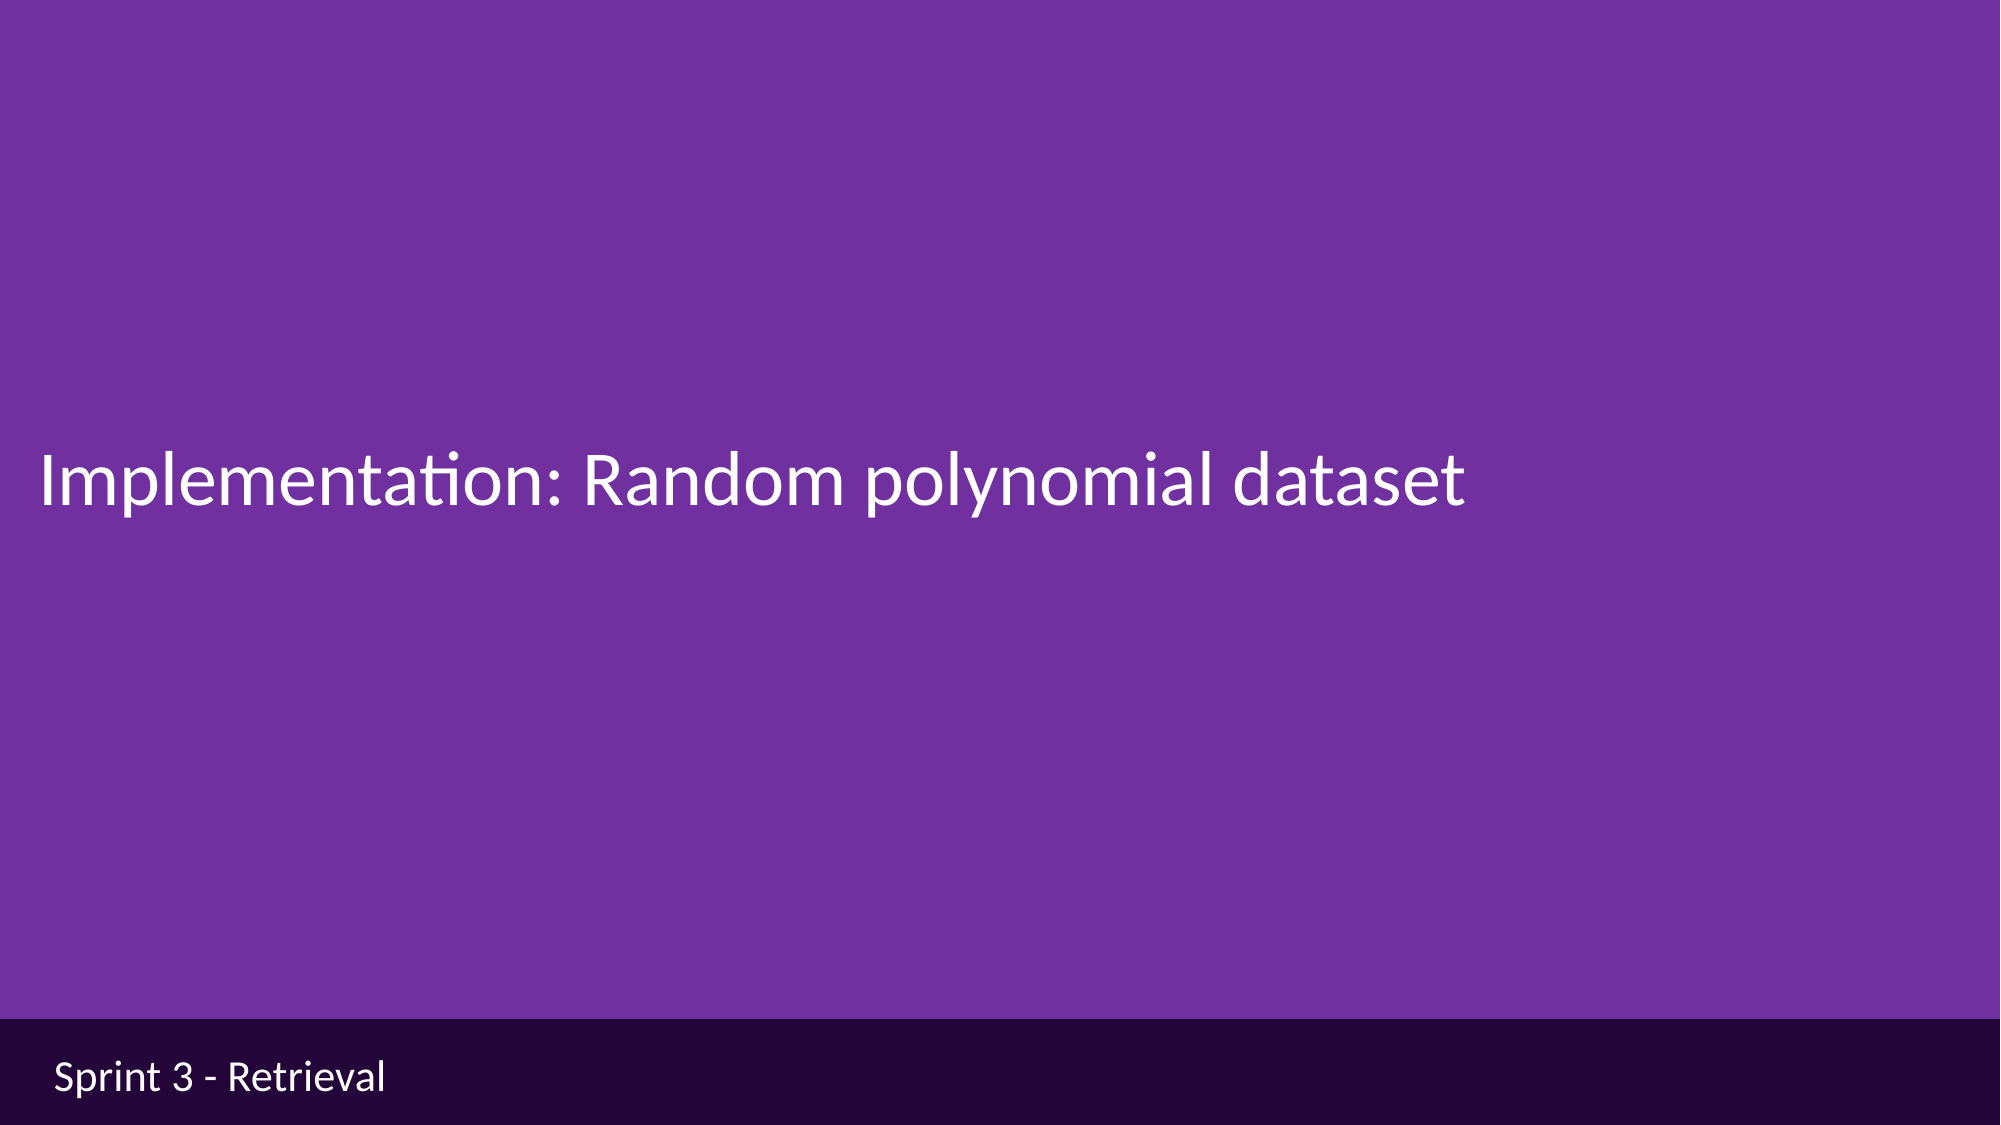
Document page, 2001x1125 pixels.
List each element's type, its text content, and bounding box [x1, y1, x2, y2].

text_box [0, 1018, 2000, 1125]
text_box [0, 0, 2000, 1018]
text_box Implementation: Random polynomial dataset [23, 420, 1824, 563]
text_box Sprint 3 - Retrieval [39, 1039, 544, 1108]
